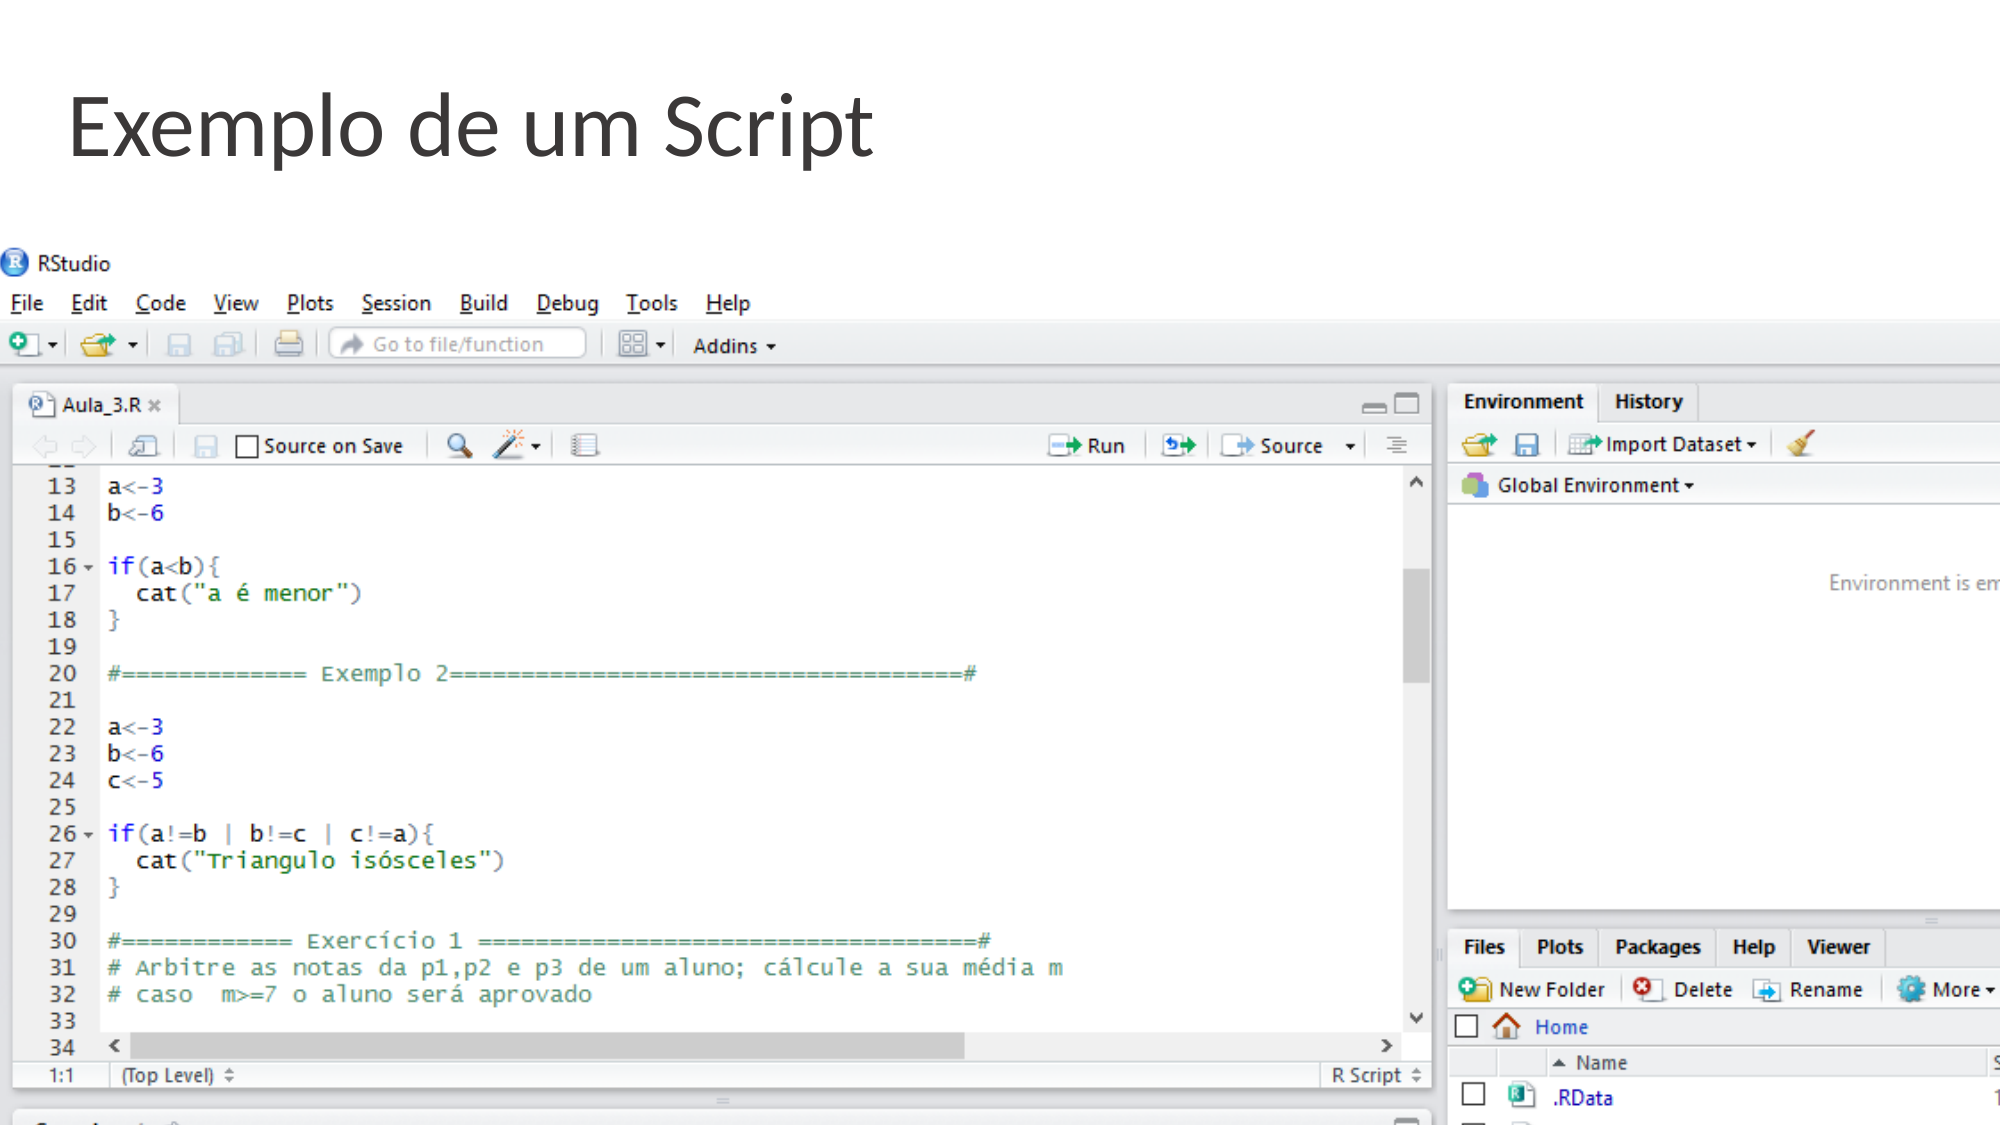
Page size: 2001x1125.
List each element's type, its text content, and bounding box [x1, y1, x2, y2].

picture [0, 243, 2000, 1125]
text_box Exemplo de um Script [53, 57, 1406, 183]
